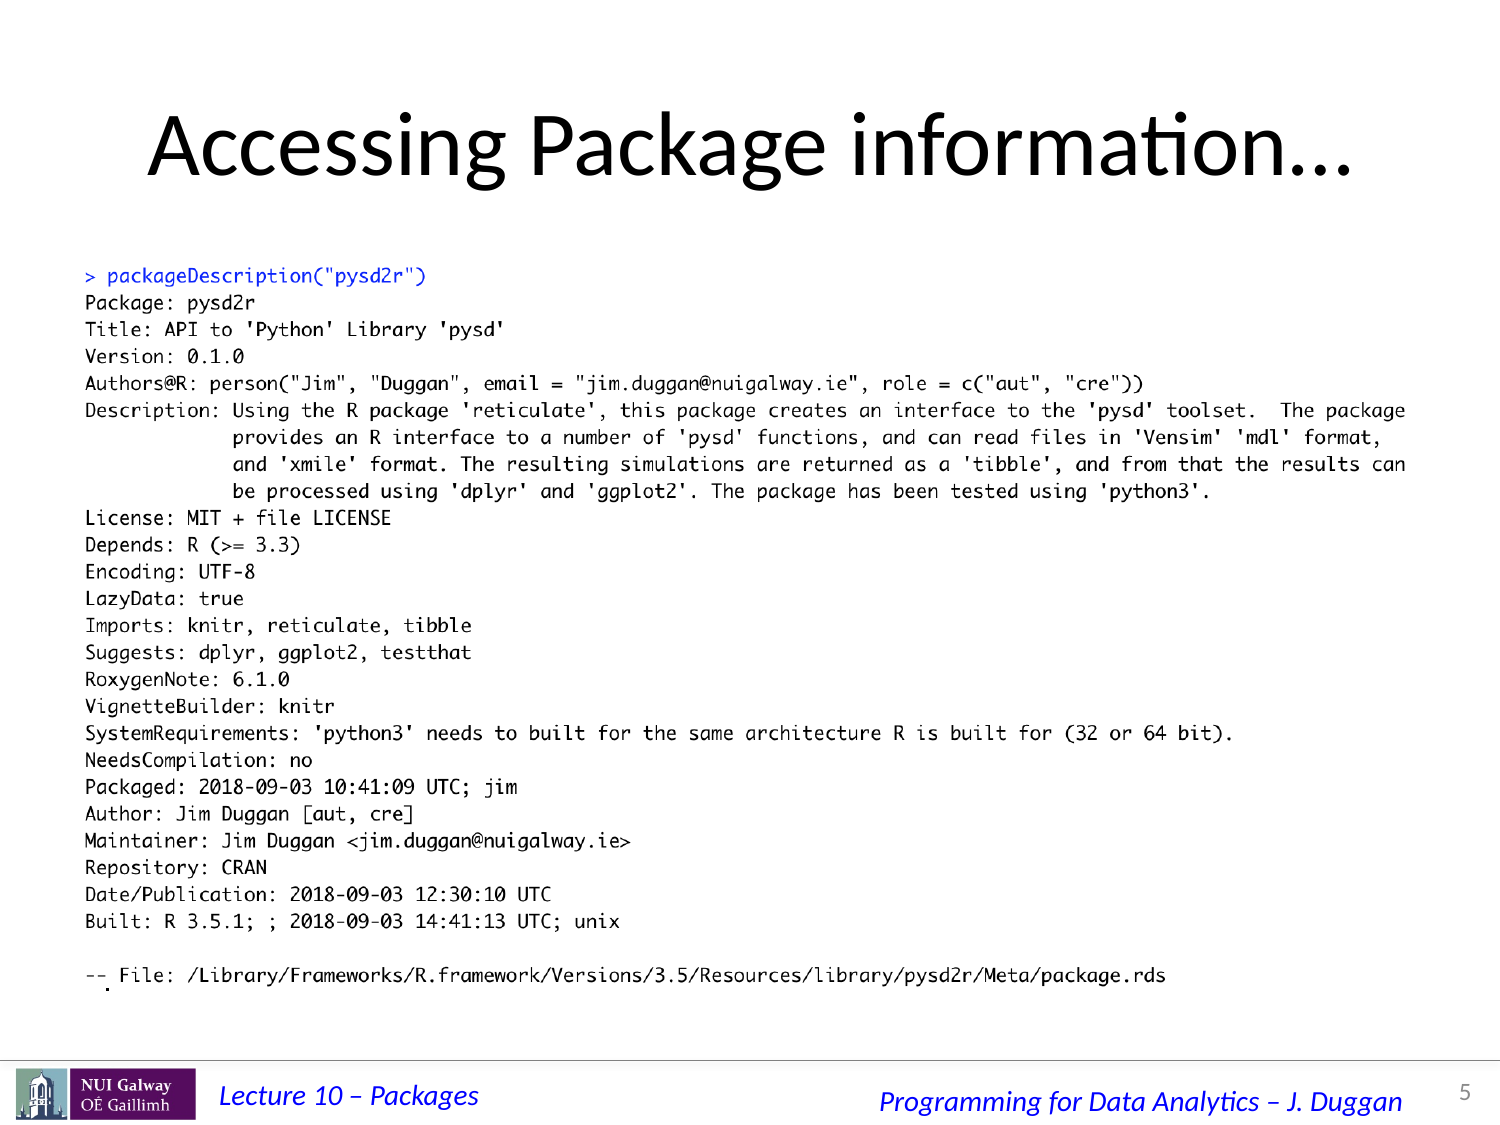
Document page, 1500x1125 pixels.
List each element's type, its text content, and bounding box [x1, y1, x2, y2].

slide_number 5 [1425, 1060, 1487, 1120]
picture [74, 260, 1427, 991]
title Accessing Package information… [75, 45, 1425, 233]
picture [15, 1066, 197, 1120]
